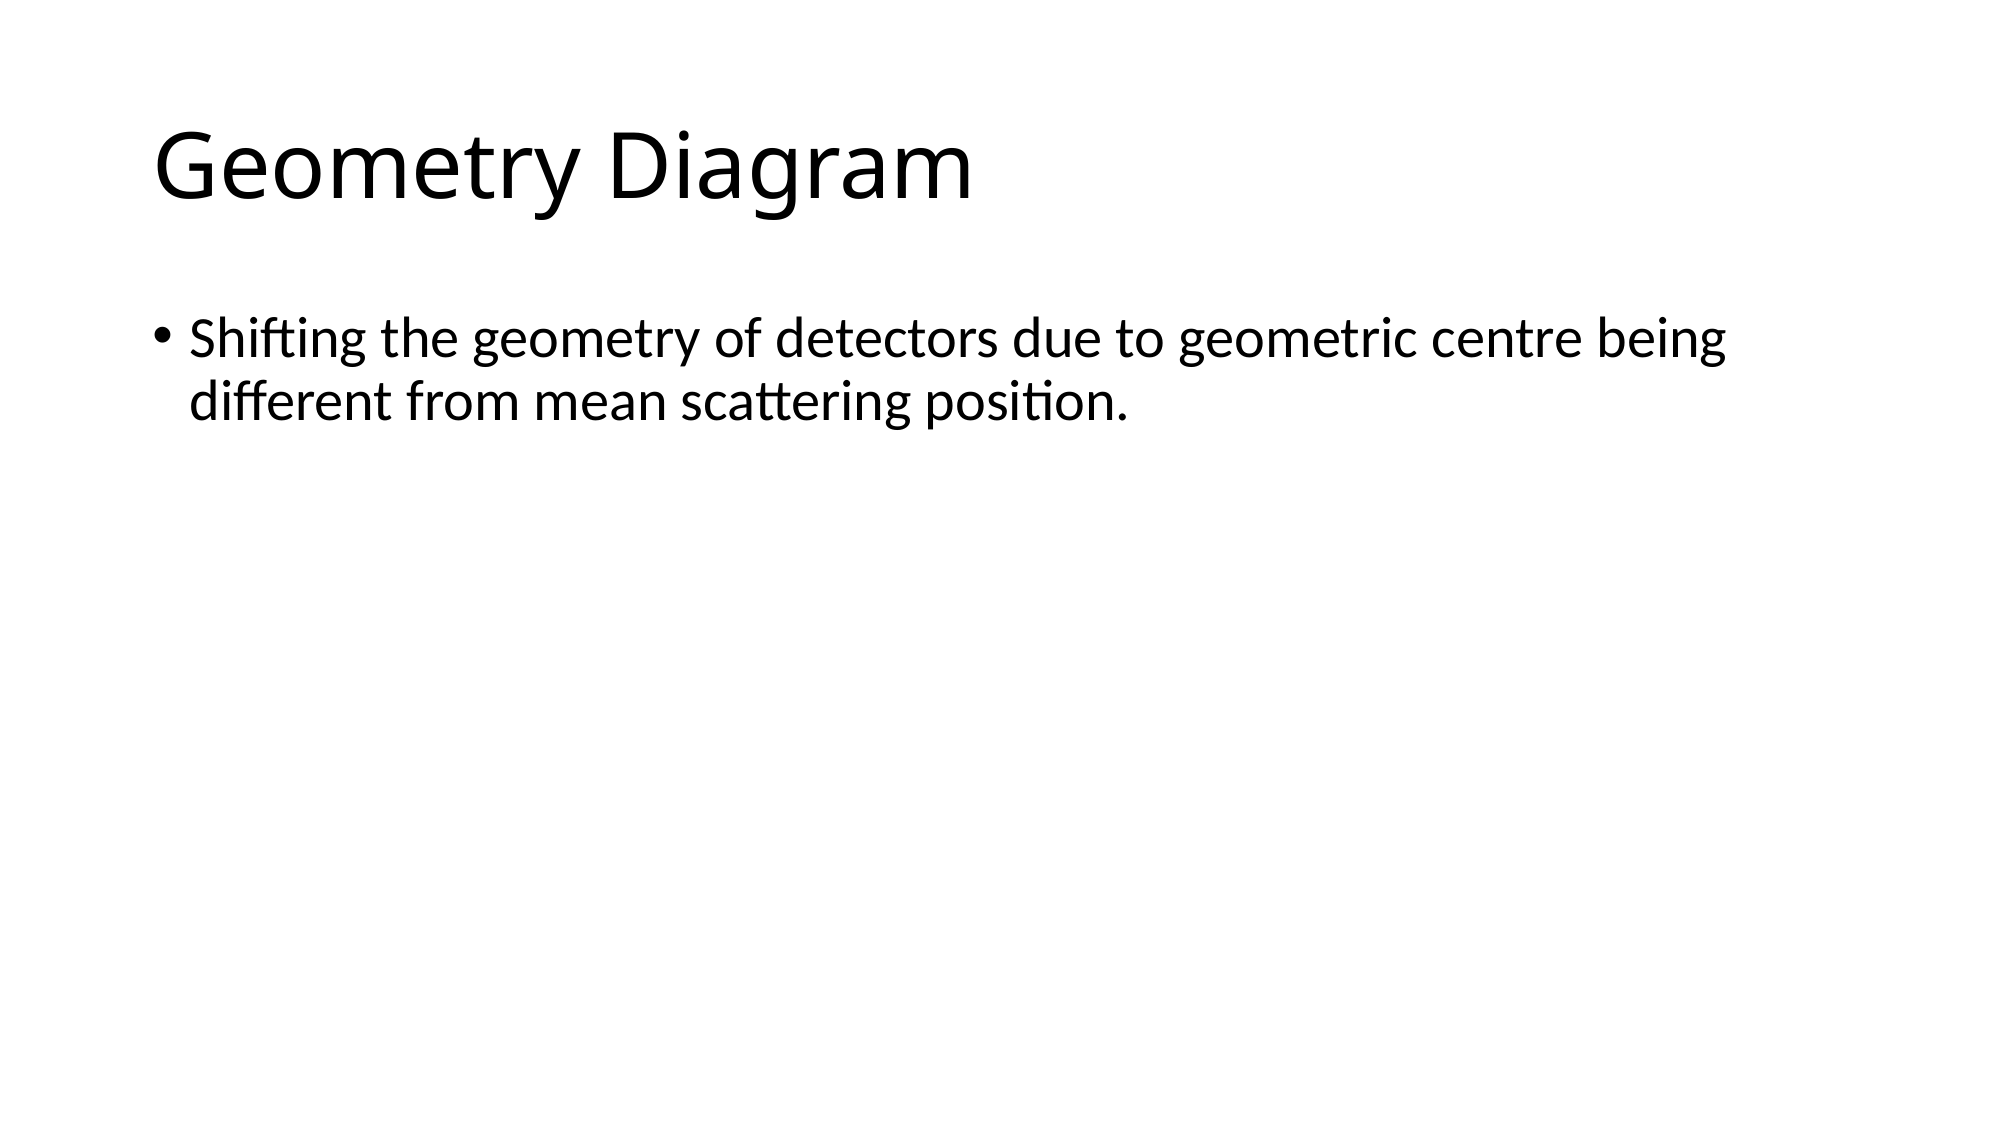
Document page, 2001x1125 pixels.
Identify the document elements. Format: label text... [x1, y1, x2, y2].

title Geometry Diagram [137, 59, 1863, 278]
list Shifting the geometry of detectors due to geometric centre being different from mean scattering position. [137, 299, 1863, 1014]
